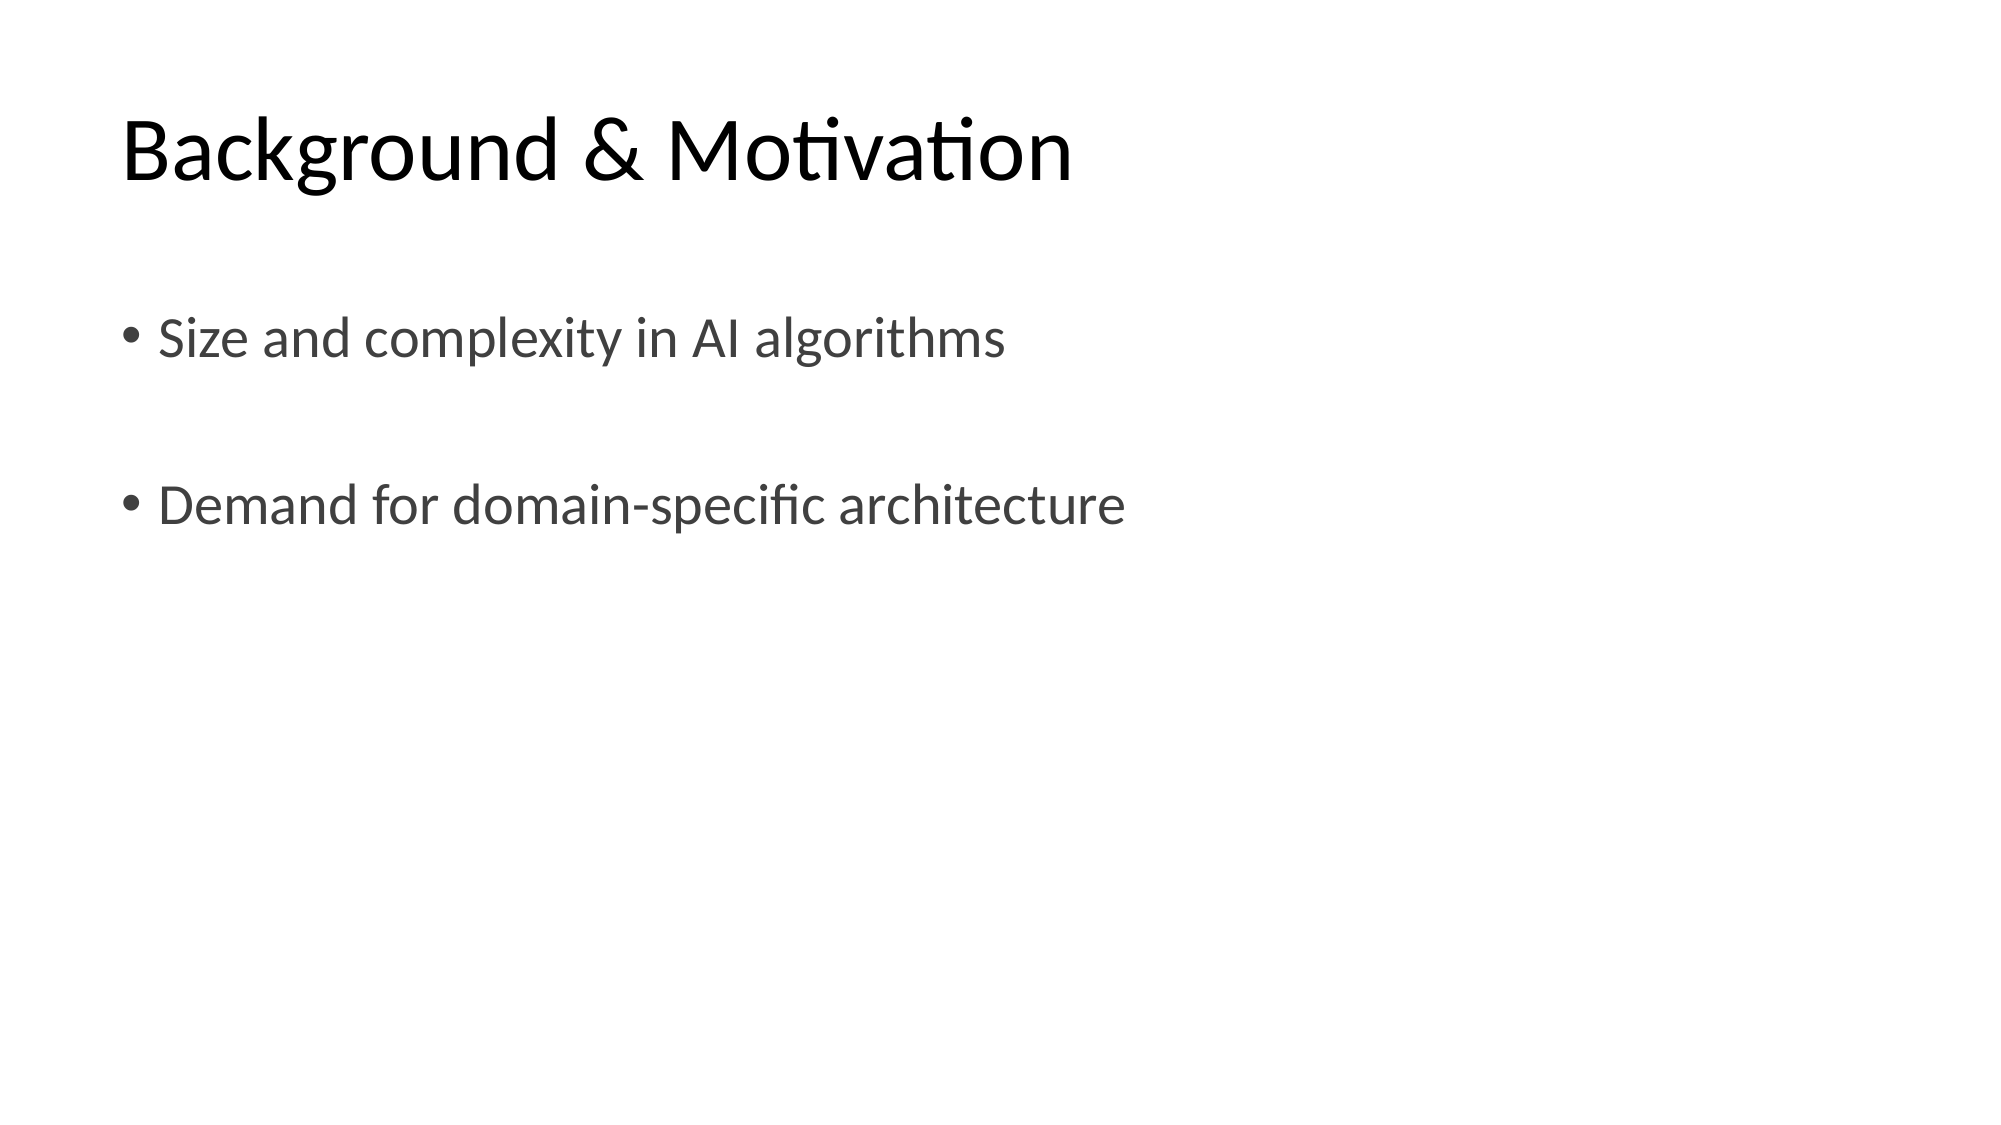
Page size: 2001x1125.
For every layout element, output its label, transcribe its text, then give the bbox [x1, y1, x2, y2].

title Background & Motivation [106, 42, 1832, 260]
text_box Size and complexity in AI algorithms Demand for domain-specific architecture [106, 299, 1832, 1014]
